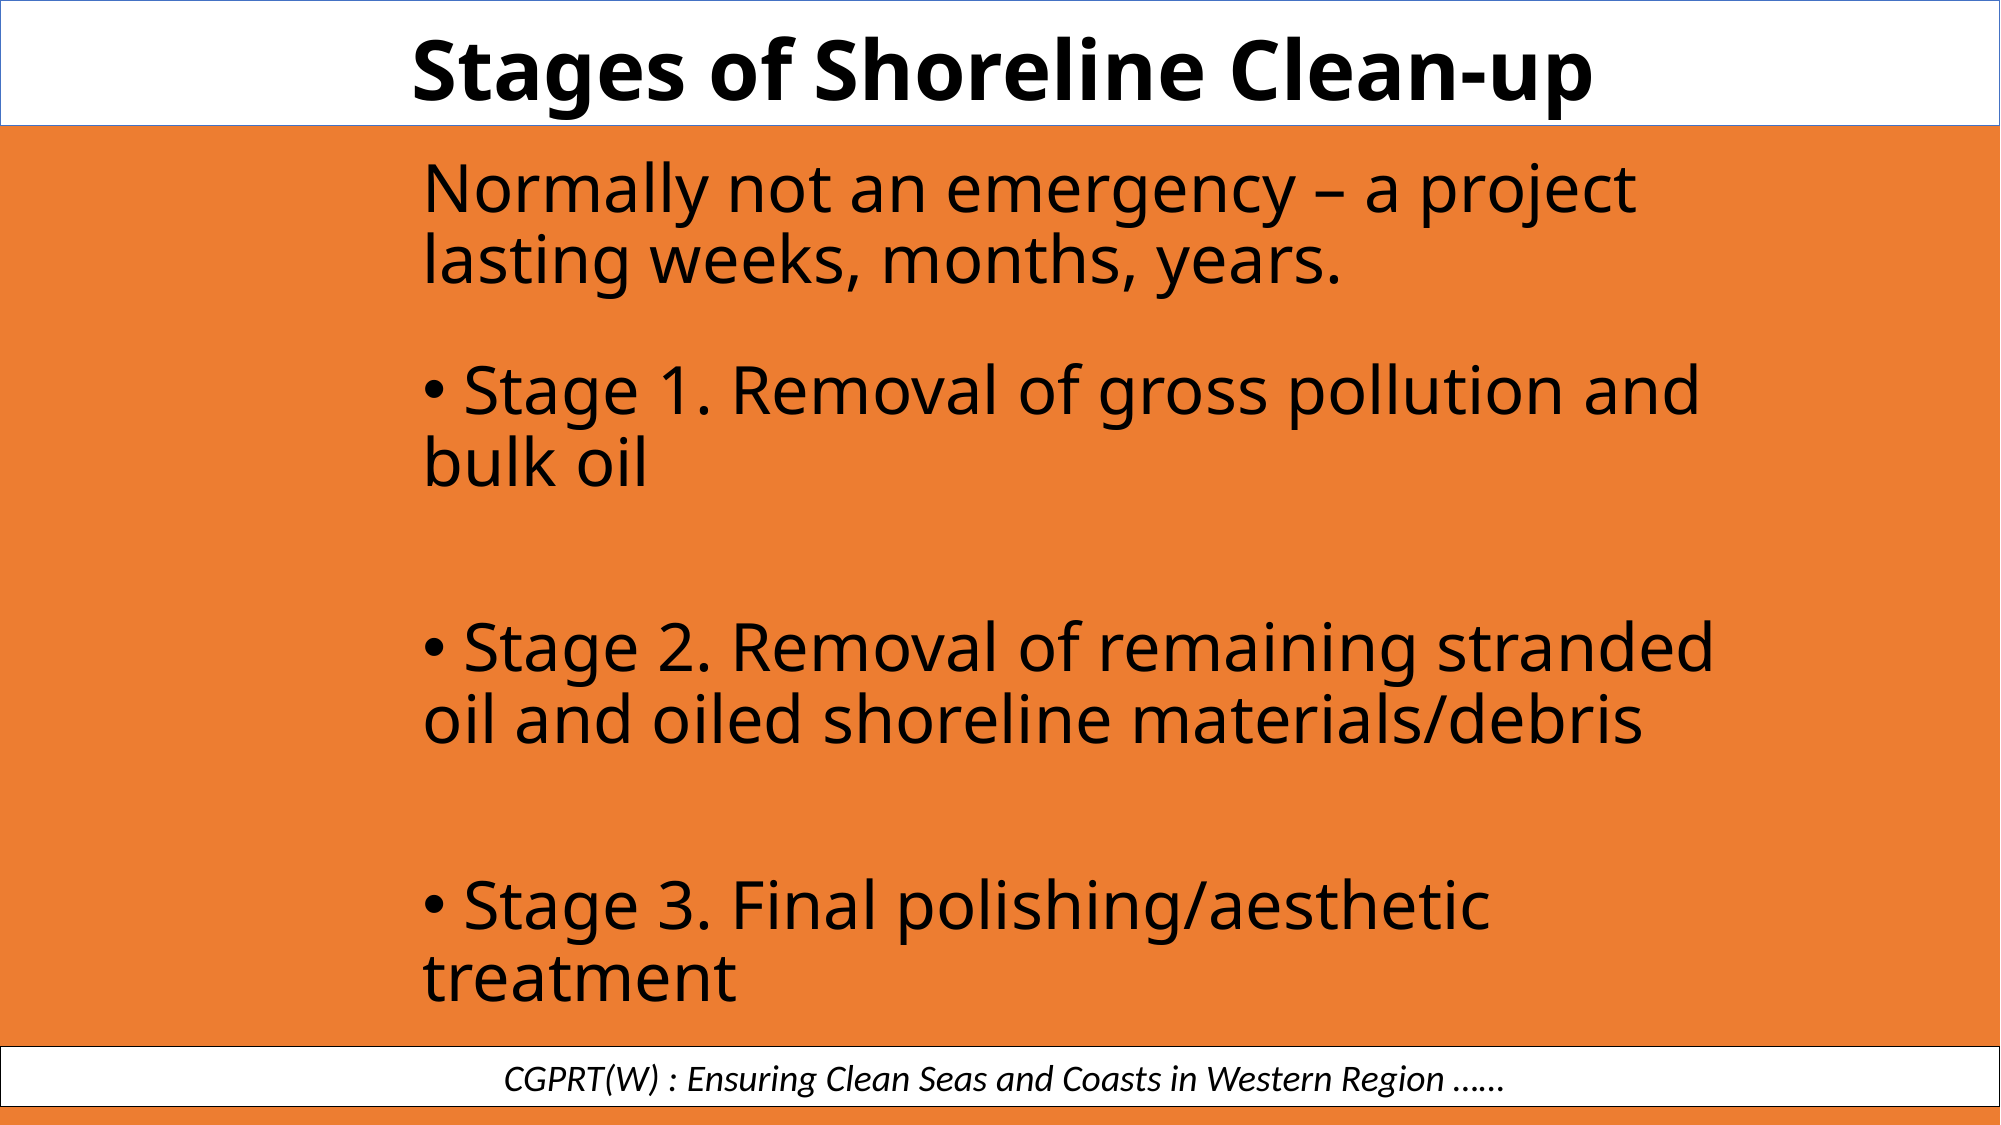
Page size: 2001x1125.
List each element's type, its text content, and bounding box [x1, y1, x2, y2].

text_box CGPRT(W) : Ensuring Clean Seas and Coasts in Western Region …… [0, 1046, 2000, 1107]
text_box Normally not an emergency – a project lasting weeks, months, years. Stage 1. Removal of gross pollution and bulk oil Stage 2. Removal of remaining stranded oil and oiled shoreline materials/debris Stage 3. Final polishing/aesthetic treatment [407, 147, 1758, 1004]
text_box [0, 0, 2000, 126]
text_box Stages of Shoreline Clean-up [75, 21, 1932, 114]
